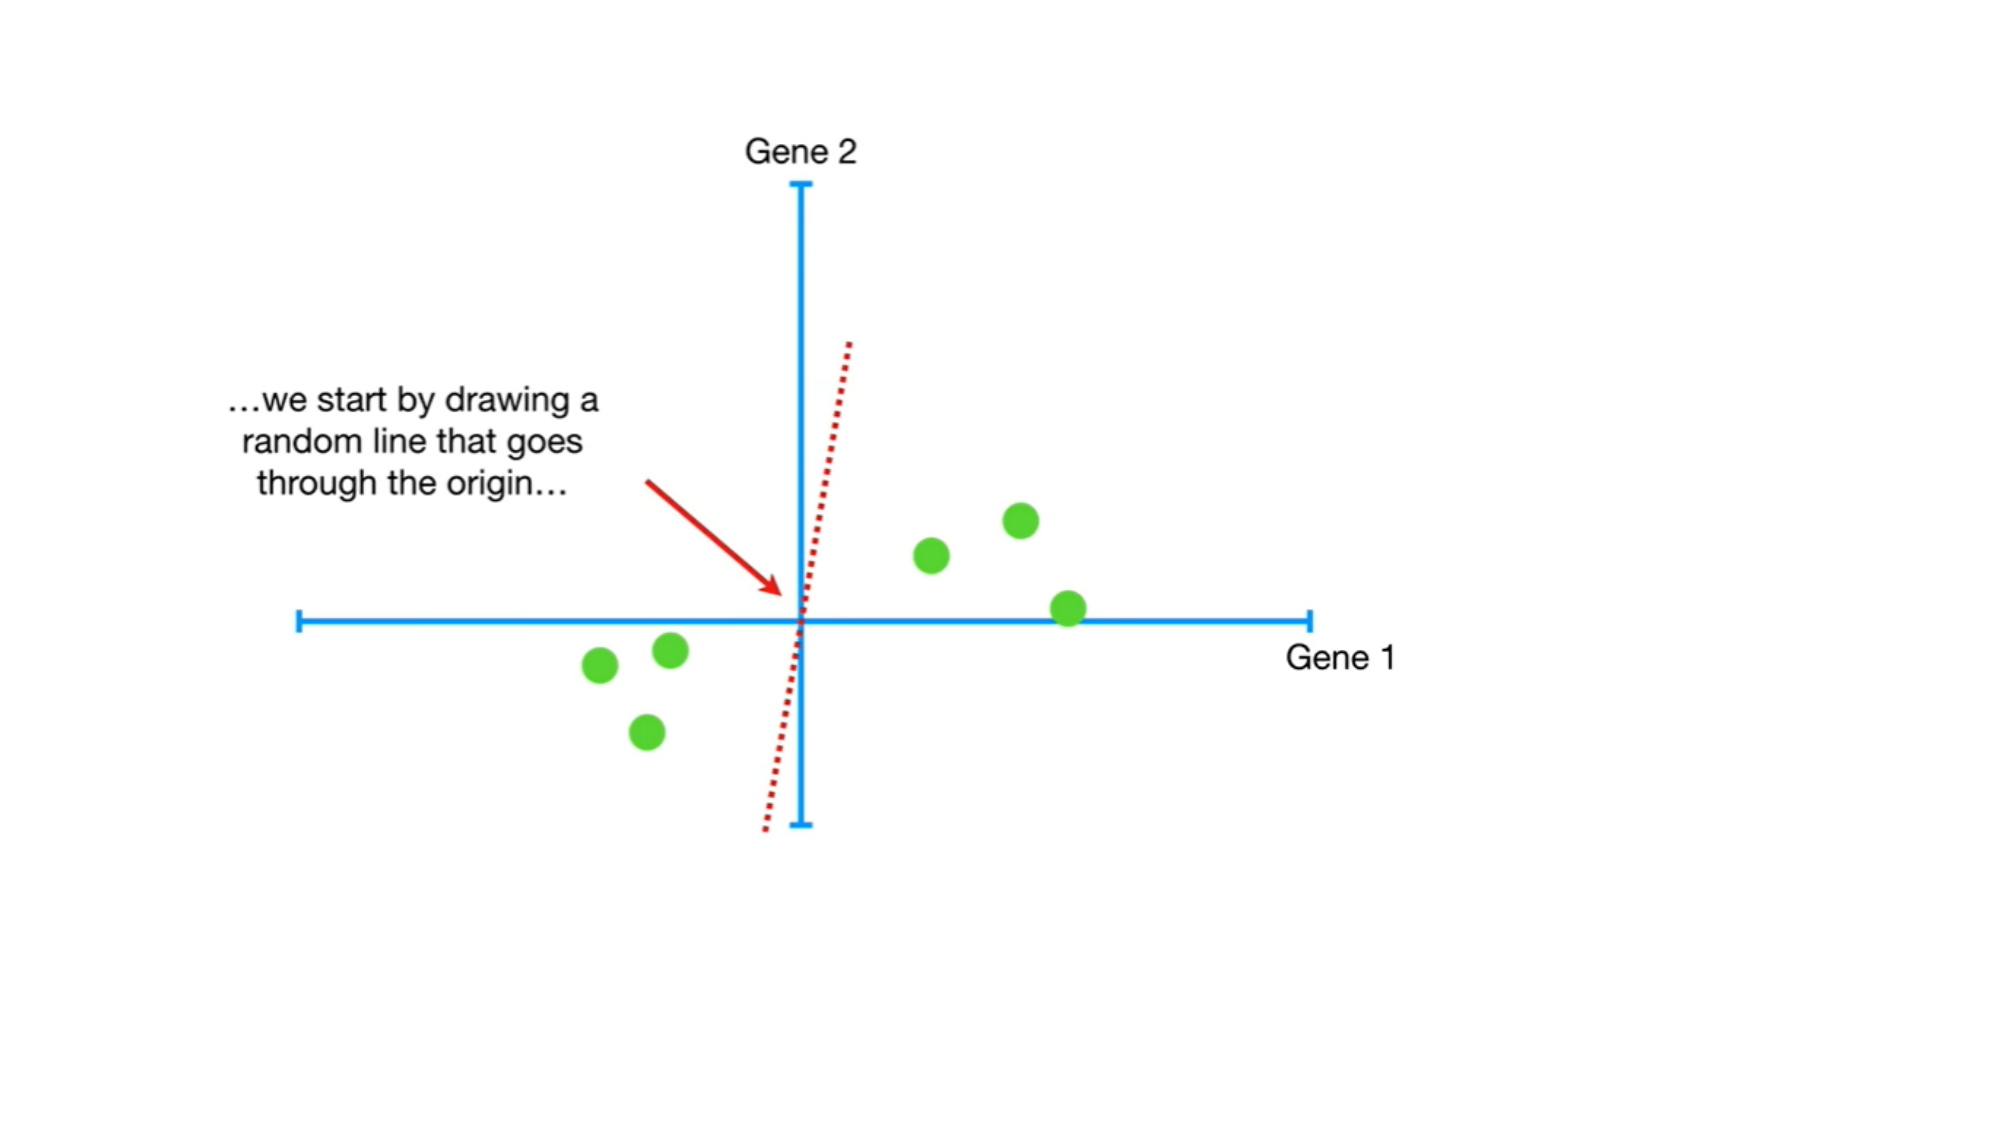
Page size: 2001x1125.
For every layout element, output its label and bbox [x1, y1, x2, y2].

list [183, 127, 1411, 842]
